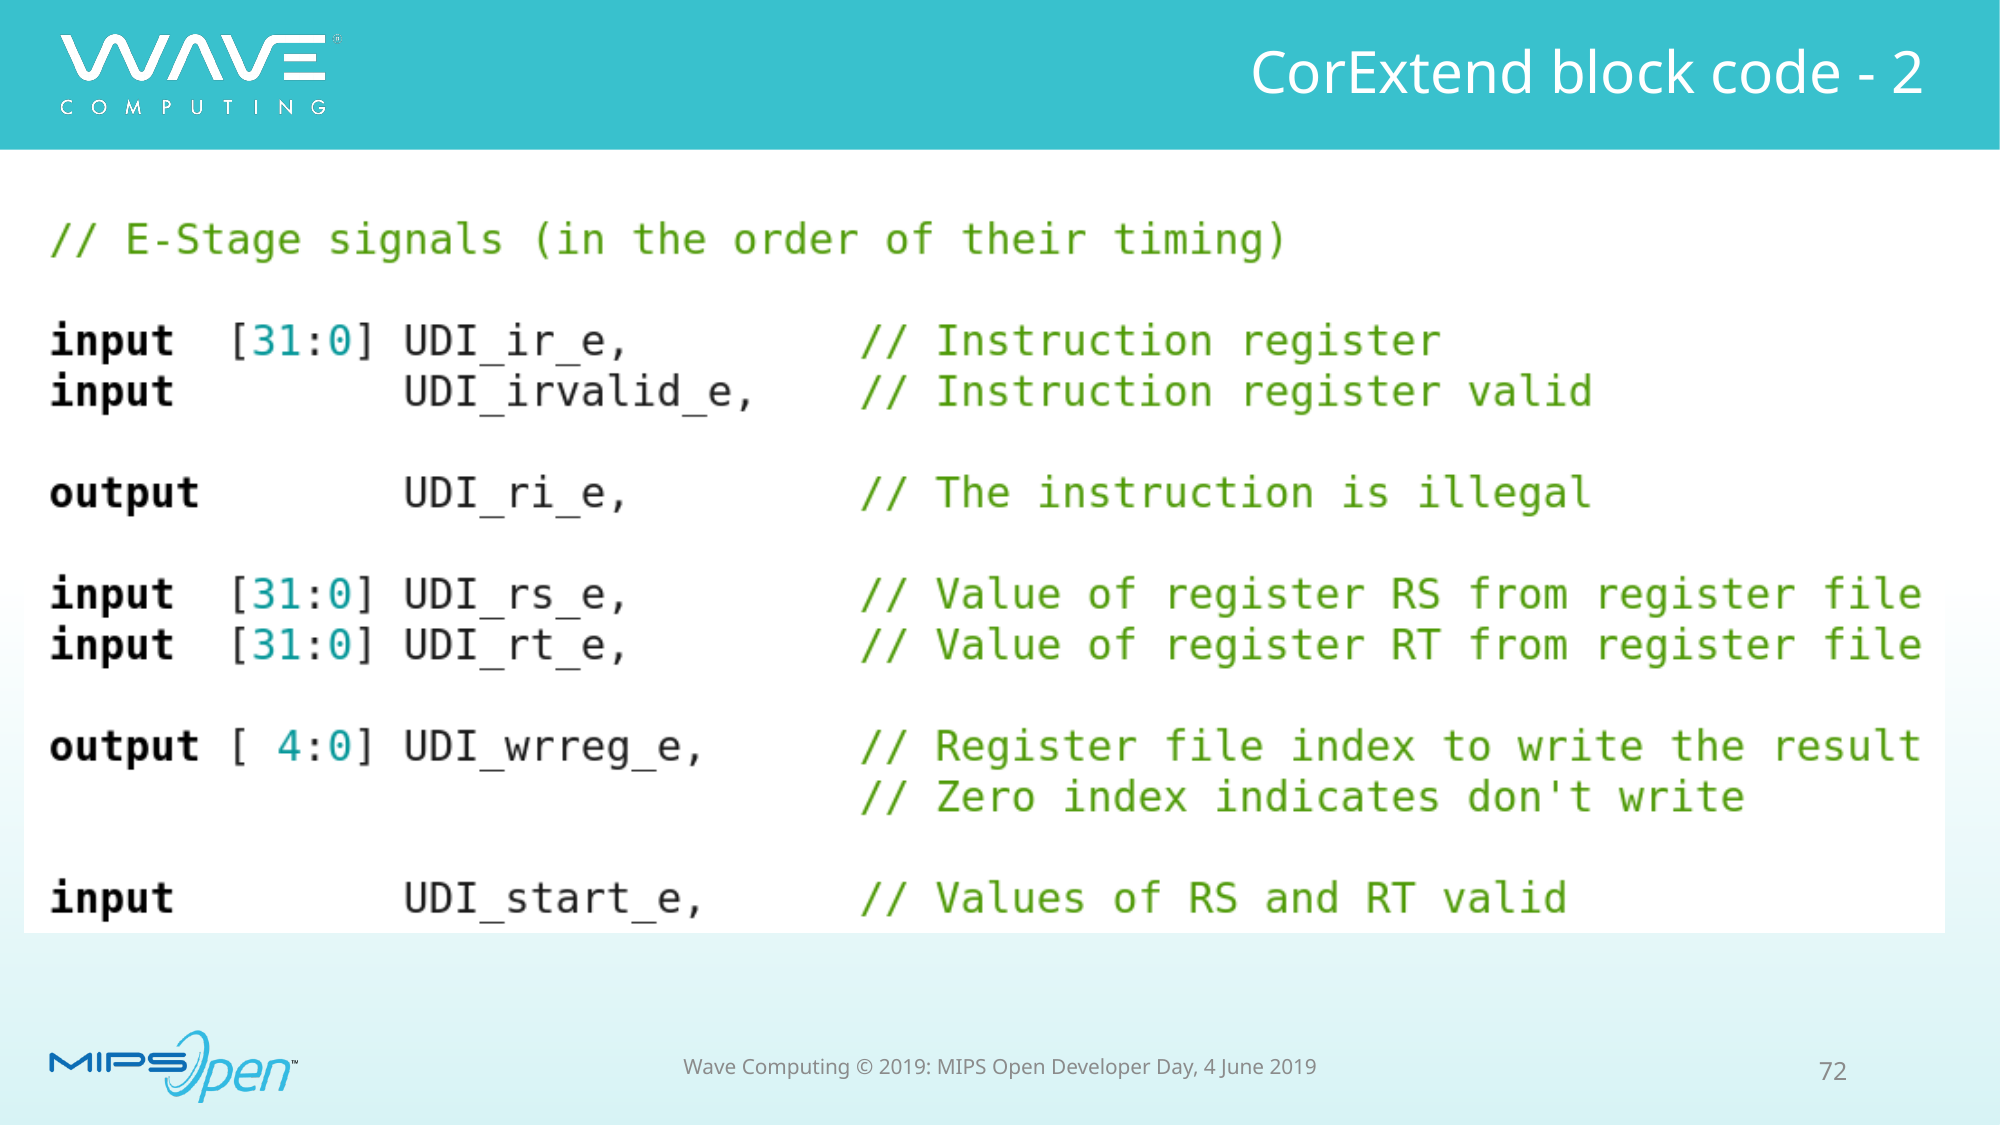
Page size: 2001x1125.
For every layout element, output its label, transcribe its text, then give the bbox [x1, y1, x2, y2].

picture [49, 1030, 298, 1103]
text_box CorExtend block code - 2 [489, 0, 1940, 150]
picture [24, 209, 1945, 934]
text_box 72 [1412, 1042, 1863, 1103]
picture [60, 34, 342, 115]
